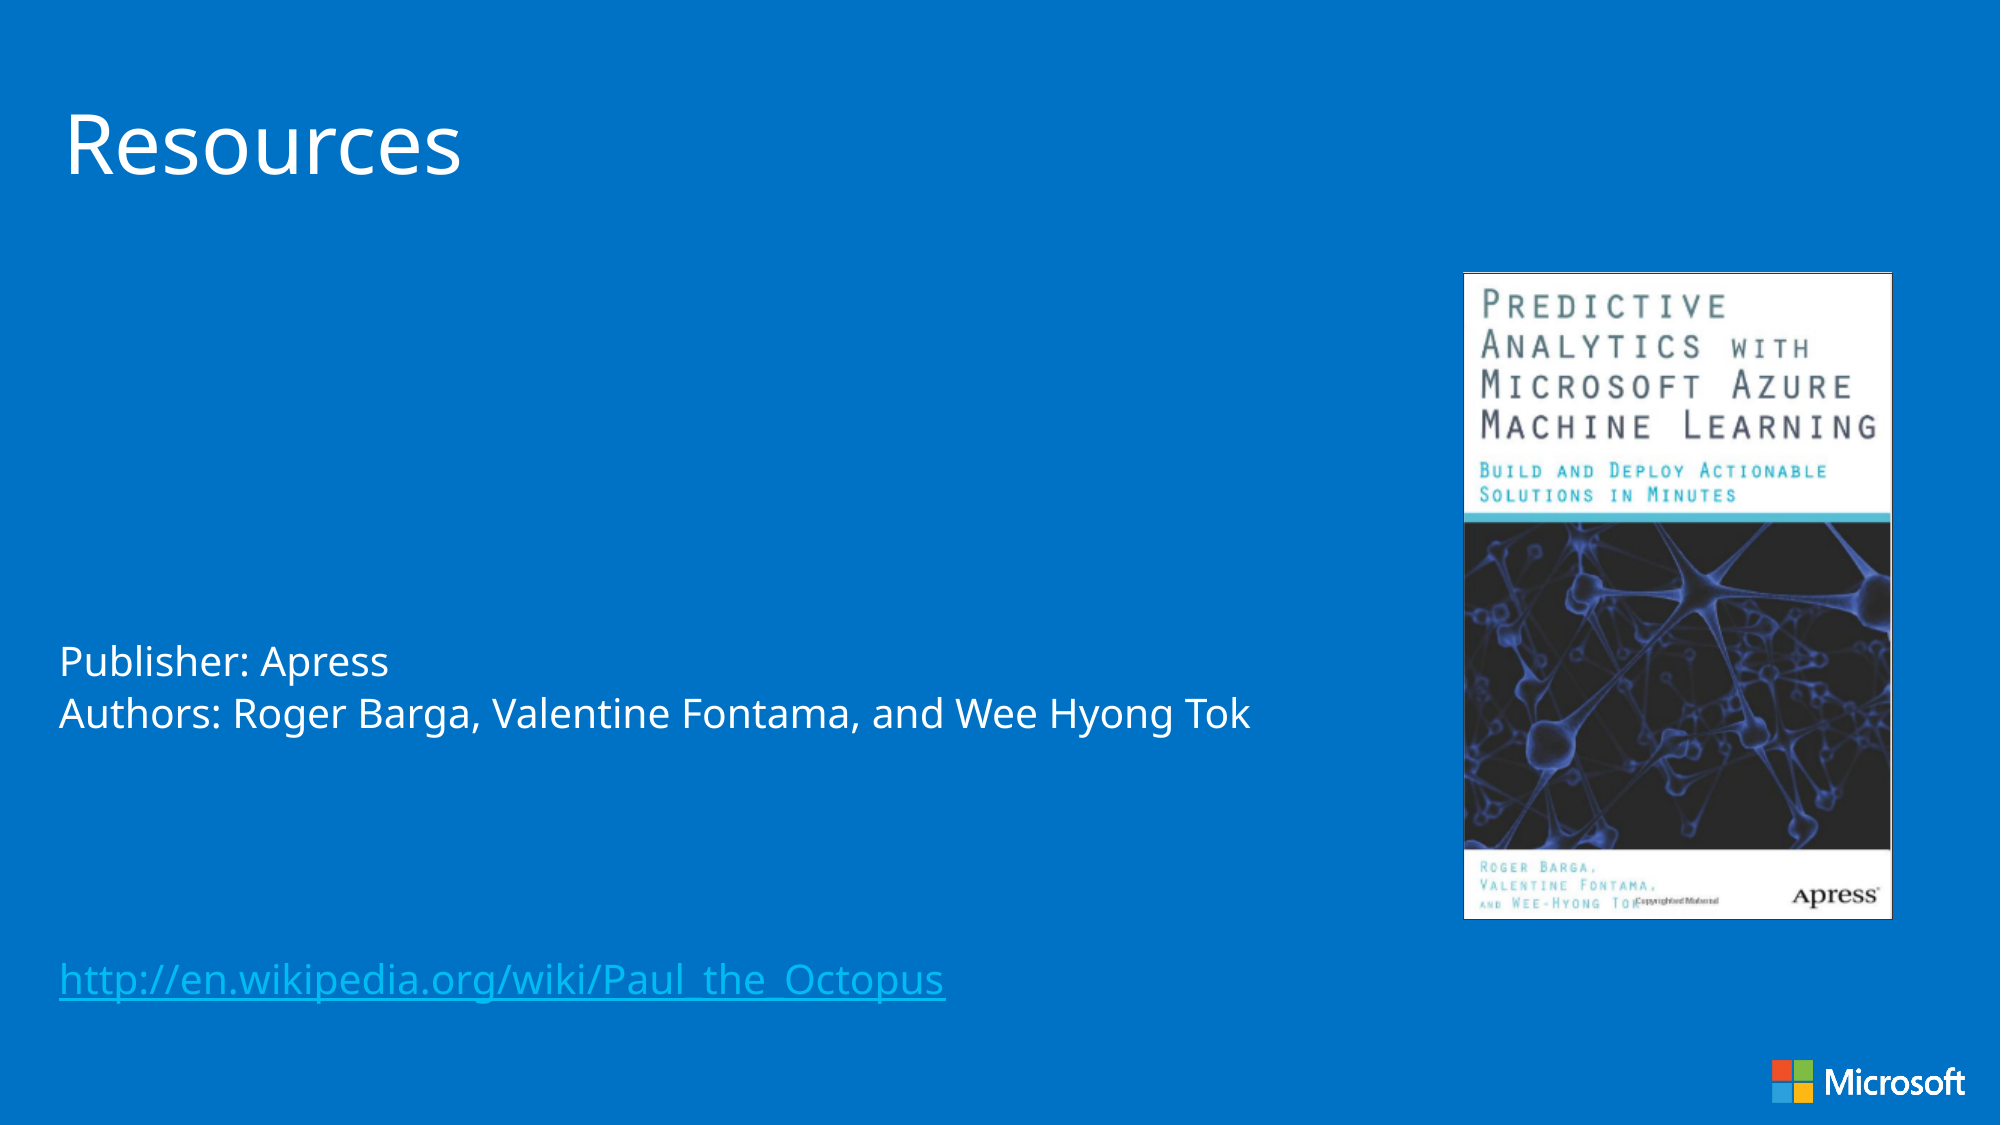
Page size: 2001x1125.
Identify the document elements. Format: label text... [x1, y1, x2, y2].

picture [1772, 1060, 1965, 1103]
picture [1462, 272, 1892, 920]
list Book: “Predictive Analytics with Microsoft Azure Machine Learning: Build and Deploy Actionable Solutions in Minutes” Publisher: Apress Authors: Roger Barga, Valentine Fontama, and Wee Hyong Tok Paul the octopus  http://en.wikipedia.org/wiki/Paul_the_Octopus [44, 273, 1394, 1125]
text_box Resources [33, 78, 744, 217]
